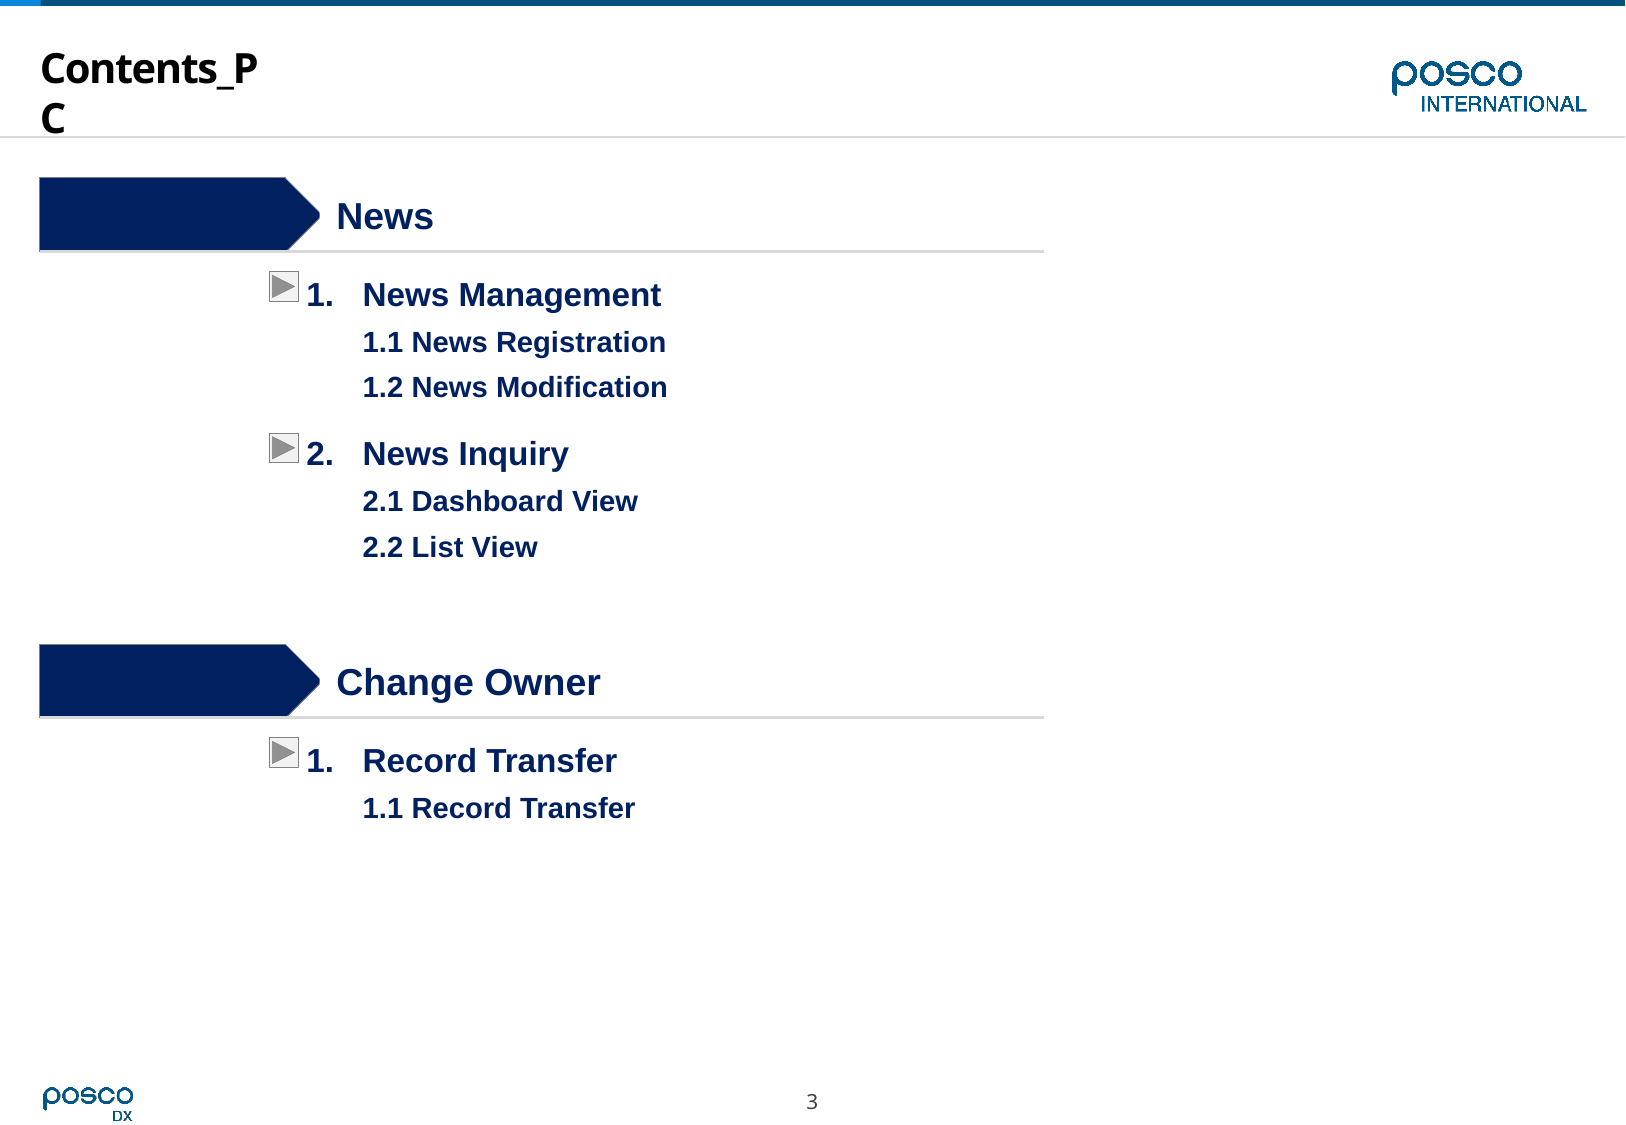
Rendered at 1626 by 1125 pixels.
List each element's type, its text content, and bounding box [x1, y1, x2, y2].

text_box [39, 644, 1044, 788]
picture [0, 0, 41, 6]
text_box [39, 178, 1044, 322]
picture [43, 1087, 133, 1121]
title Contents_PC [39, 66, 273, 118]
text_box [268, 433, 299, 463]
picture [1391, 59, 1587, 113]
